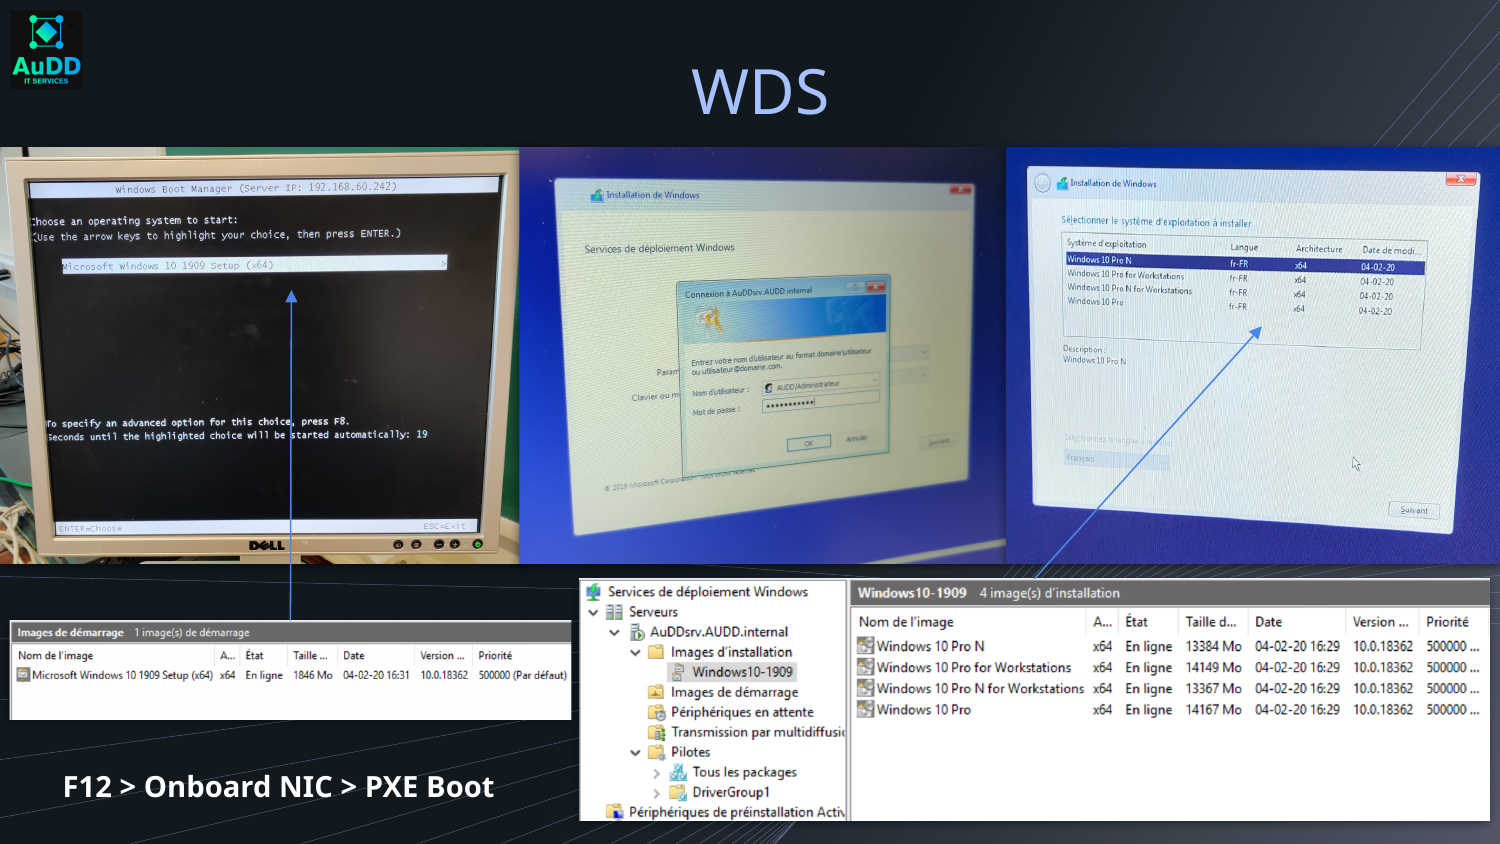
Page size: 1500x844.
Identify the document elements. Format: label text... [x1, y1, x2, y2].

picture [9, 620, 572, 720]
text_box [1034, 326, 1262, 579]
list WDS [10, 0, 1500, 143]
picture [0, 146, 1500, 565]
picture [10, 10, 83, 90]
picture [579, 578, 1490, 821]
text_box F12 > Onboard NIC > PXE Boot [47, 752, 535, 809]
